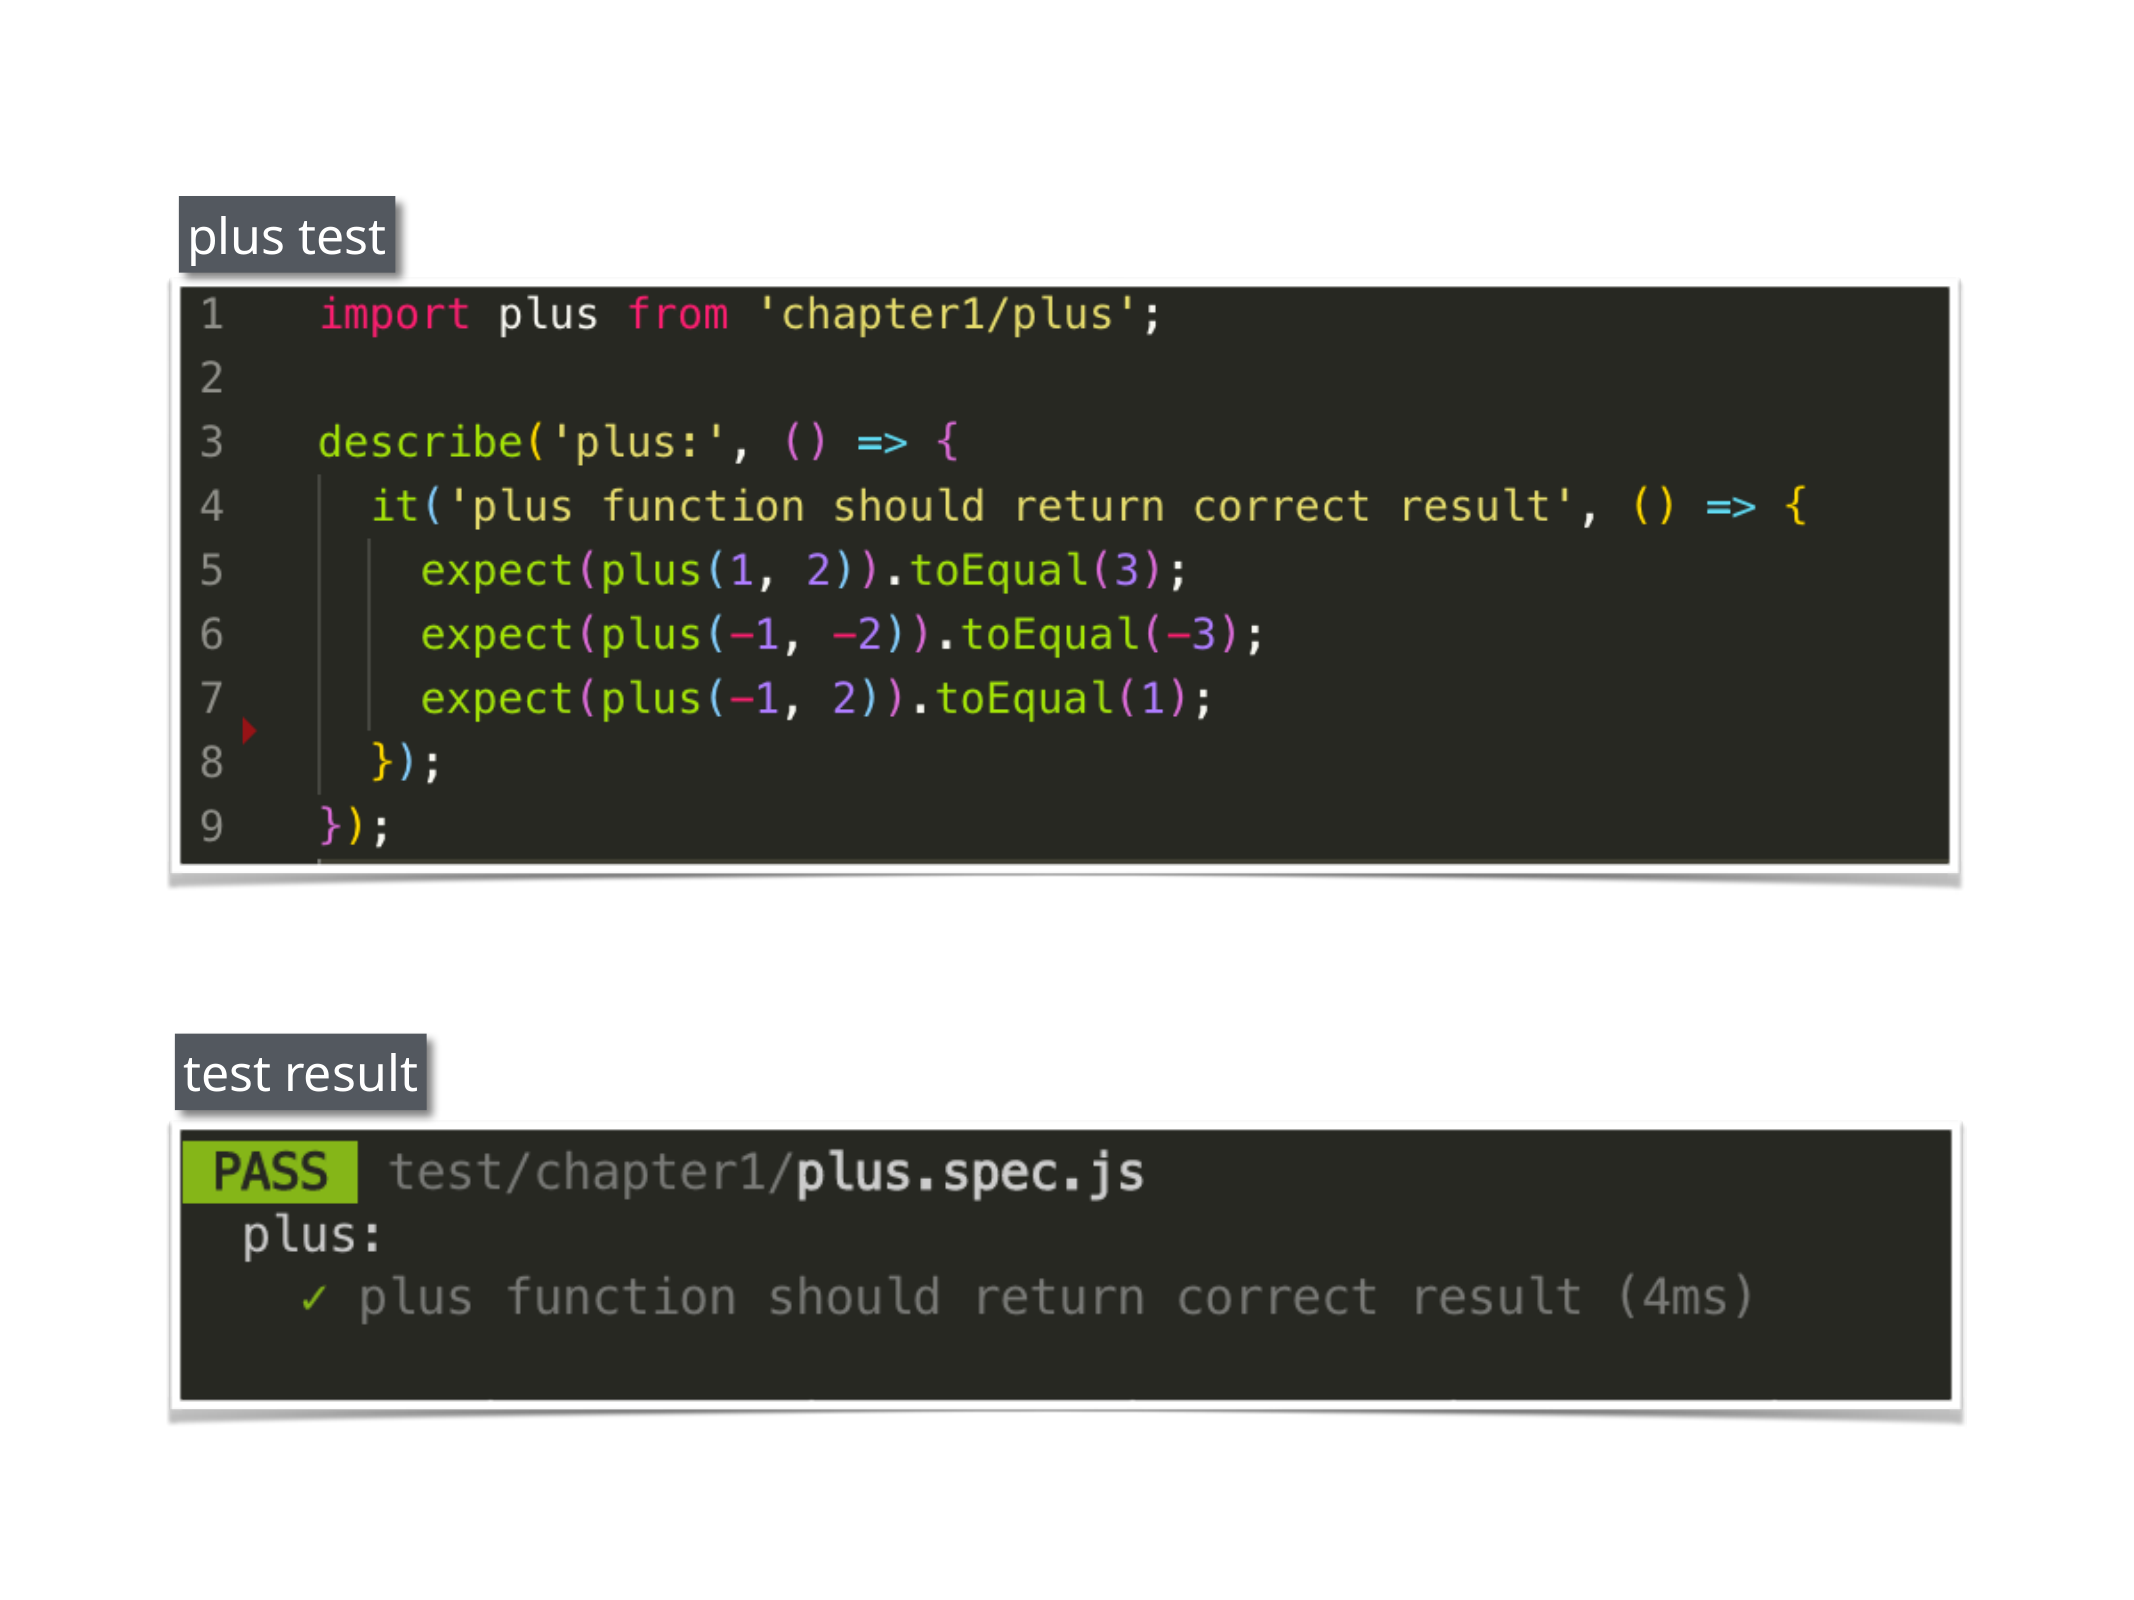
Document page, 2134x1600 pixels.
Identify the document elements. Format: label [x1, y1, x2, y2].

text_box [166, 195, 1967, 895]
text_box [166, 1033, 1967, 1430]
